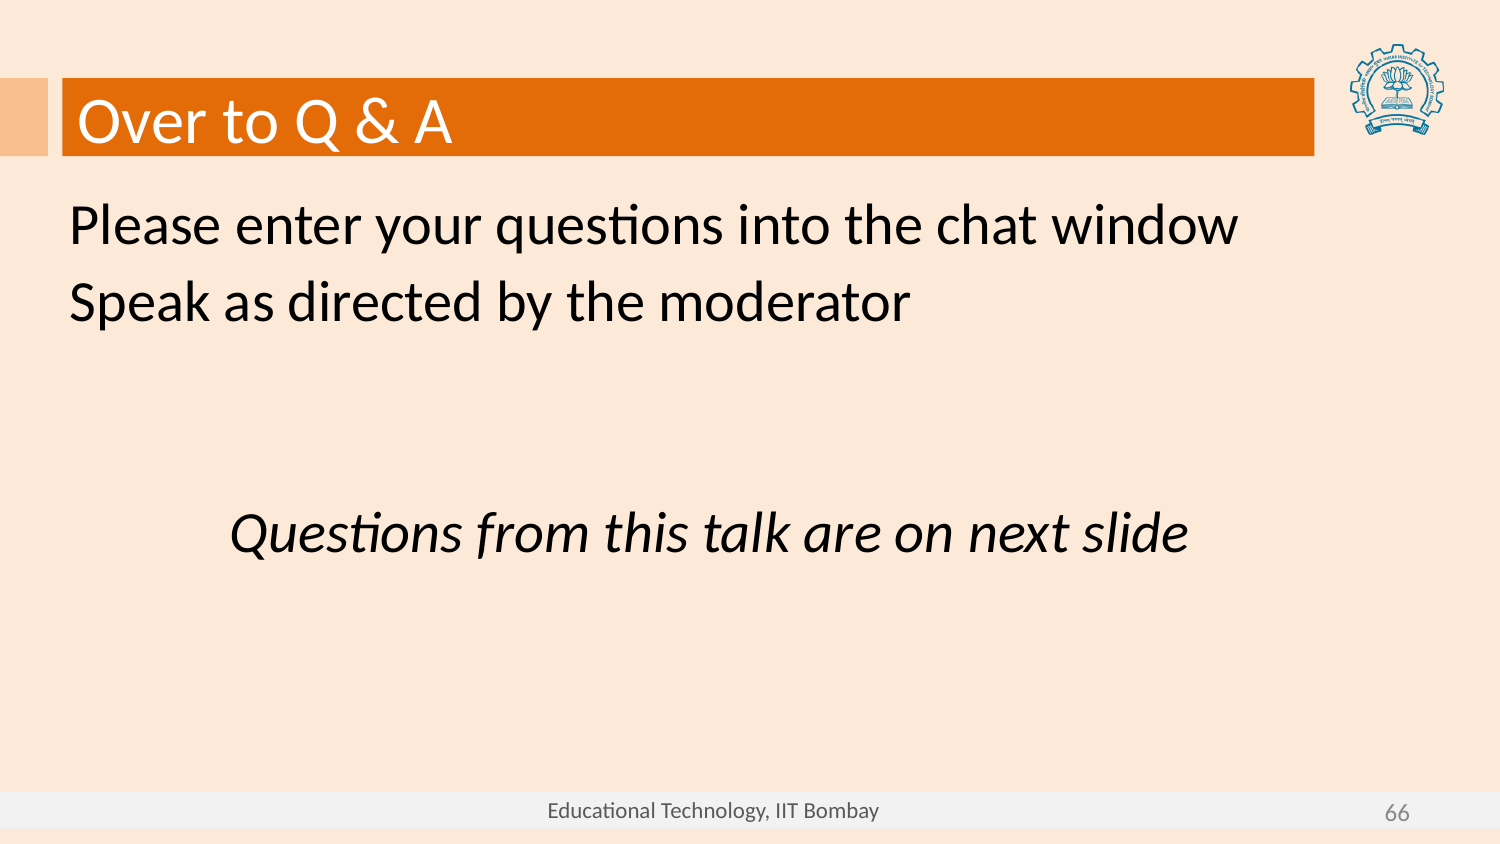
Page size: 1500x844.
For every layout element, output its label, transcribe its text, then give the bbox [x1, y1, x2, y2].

list Over to Q & A [62, 78, 1315, 157]
slide_number 66 [1332, 789, 1425, 835]
picture [1350, 44, 1444, 135]
text_box Please enter your questions into the chat window Speak as directed by the moderator Questions from this talk are on next slide [62, 171, 1350, 779]
picture [1374, 126, 1420, 135]
